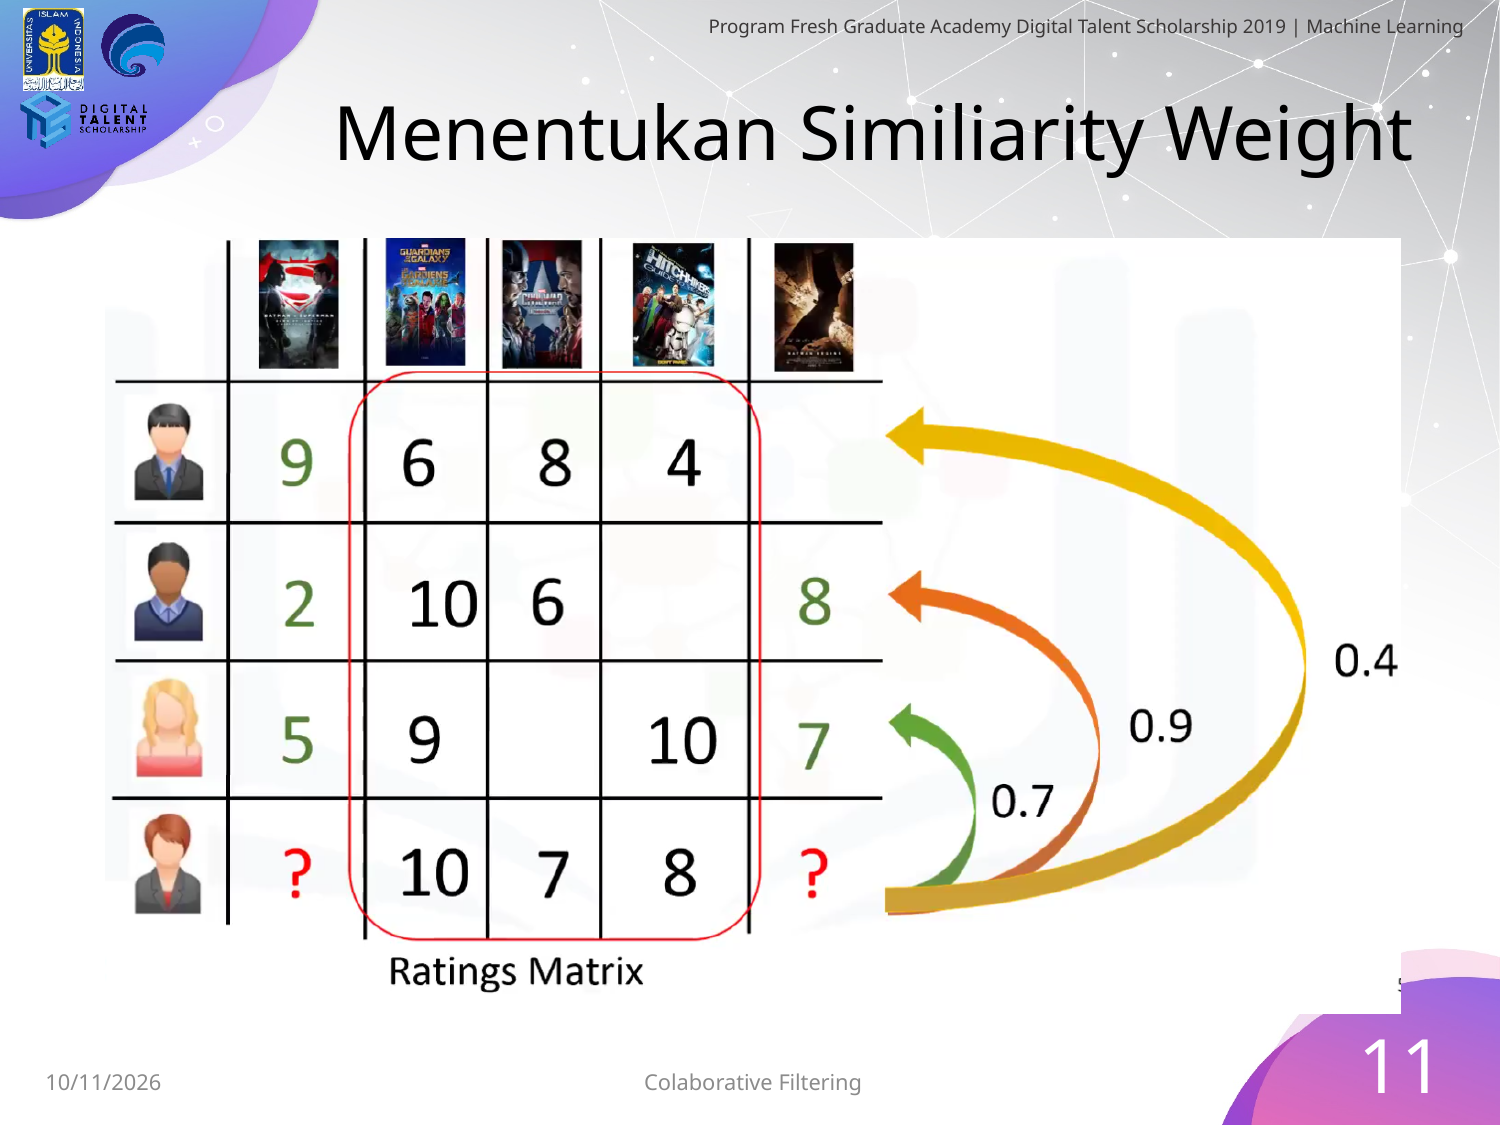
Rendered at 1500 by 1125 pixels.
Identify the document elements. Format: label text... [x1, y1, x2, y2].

title Menentukan Similiarity Weight [271, 66, 1477, 207]
footer Colaborative Filtering [386, 1053, 1121, 1114]
picture [0, 0, 1500, 1125]
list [105, 238, 1401, 1014]
slide_number 11 [1327, 1025, 1477, 1115]
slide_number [30, 1053, 272, 1114]
